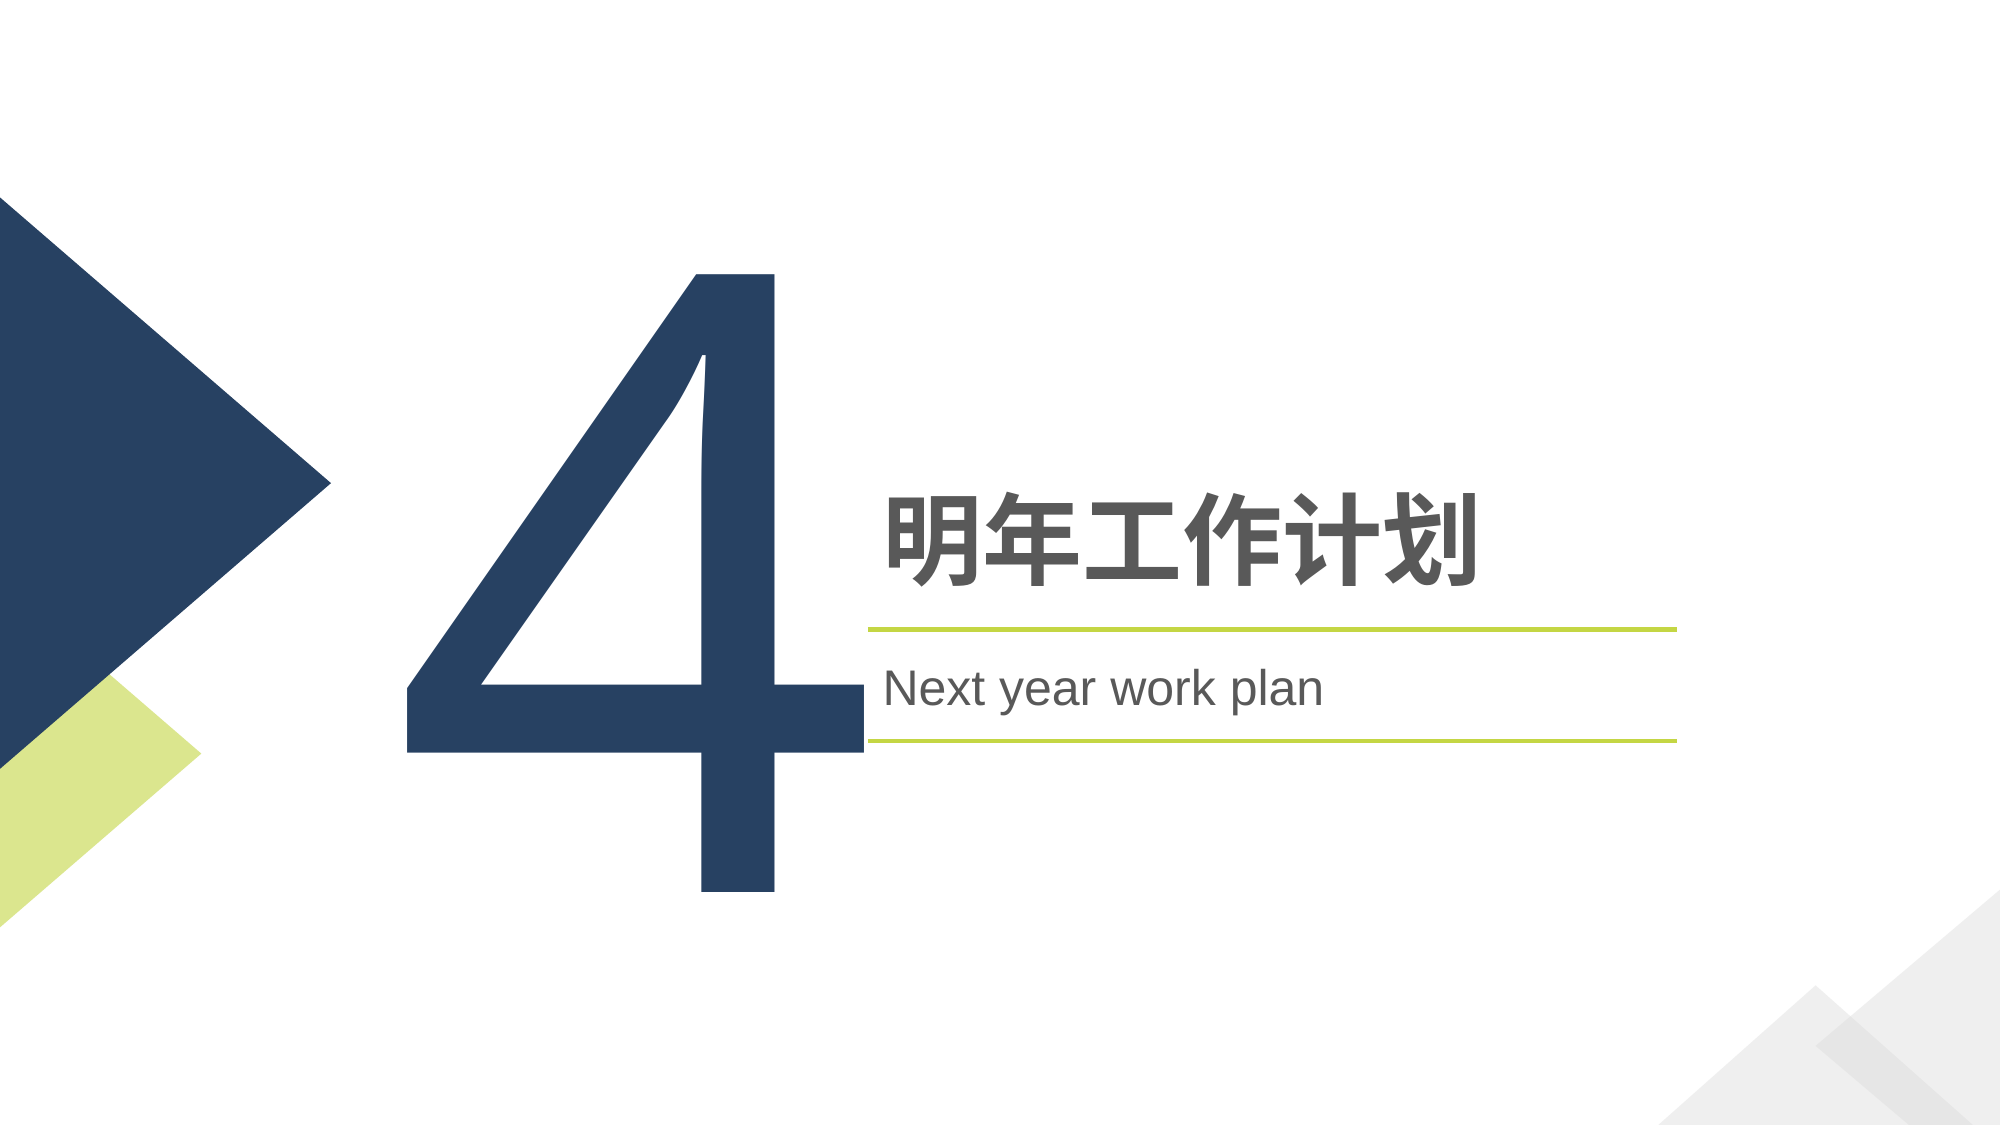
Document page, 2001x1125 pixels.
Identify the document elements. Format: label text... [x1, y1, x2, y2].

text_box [867, 629, 1678, 742]
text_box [0, 396, 531, 729]
text_box 明年工作计划 [867, 470, 1668, 606]
text_box 4 [374, 24, 897, 1073]
